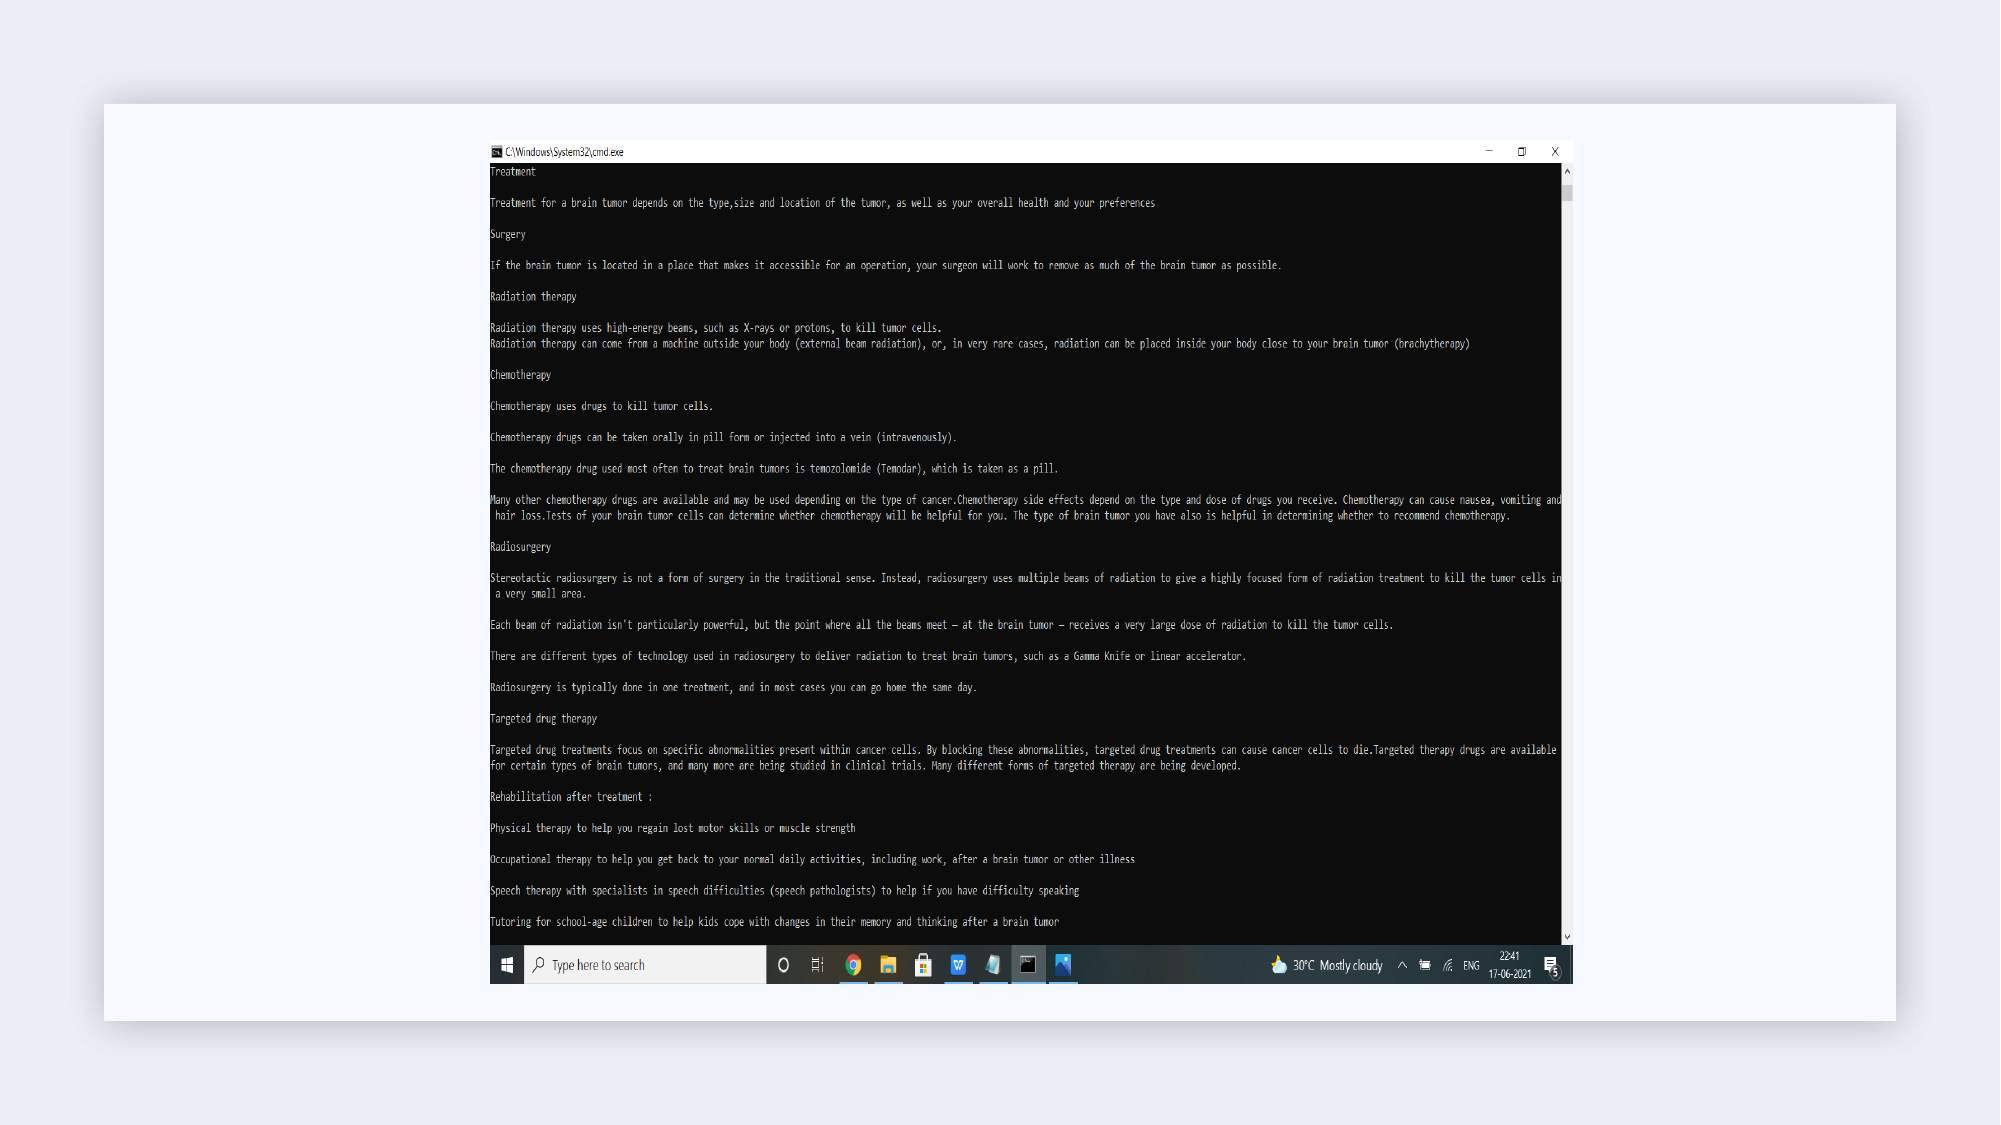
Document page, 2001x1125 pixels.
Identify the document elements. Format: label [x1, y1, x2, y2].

picture [490, 140, 1573, 985]
